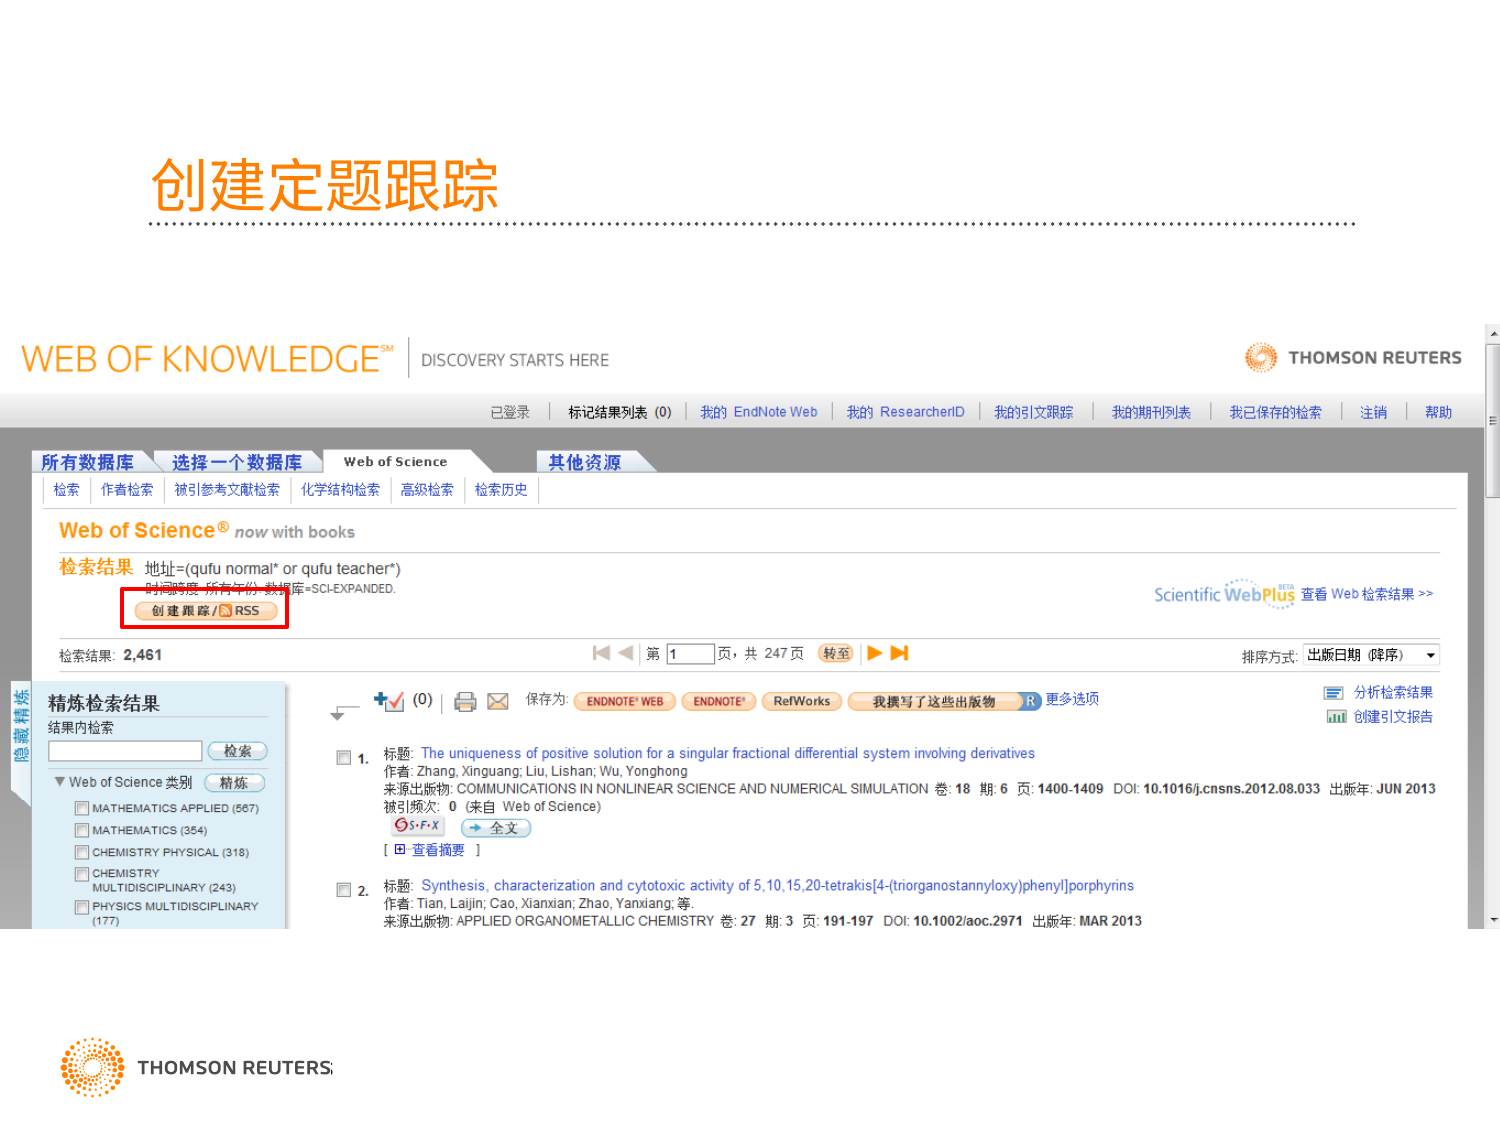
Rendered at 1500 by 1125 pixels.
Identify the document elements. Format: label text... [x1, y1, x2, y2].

picture [60, 1037, 333, 1125]
title 创建定题跟踪 [150, 83, 1360, 221]
picture [0, 324, 1500, 930]
